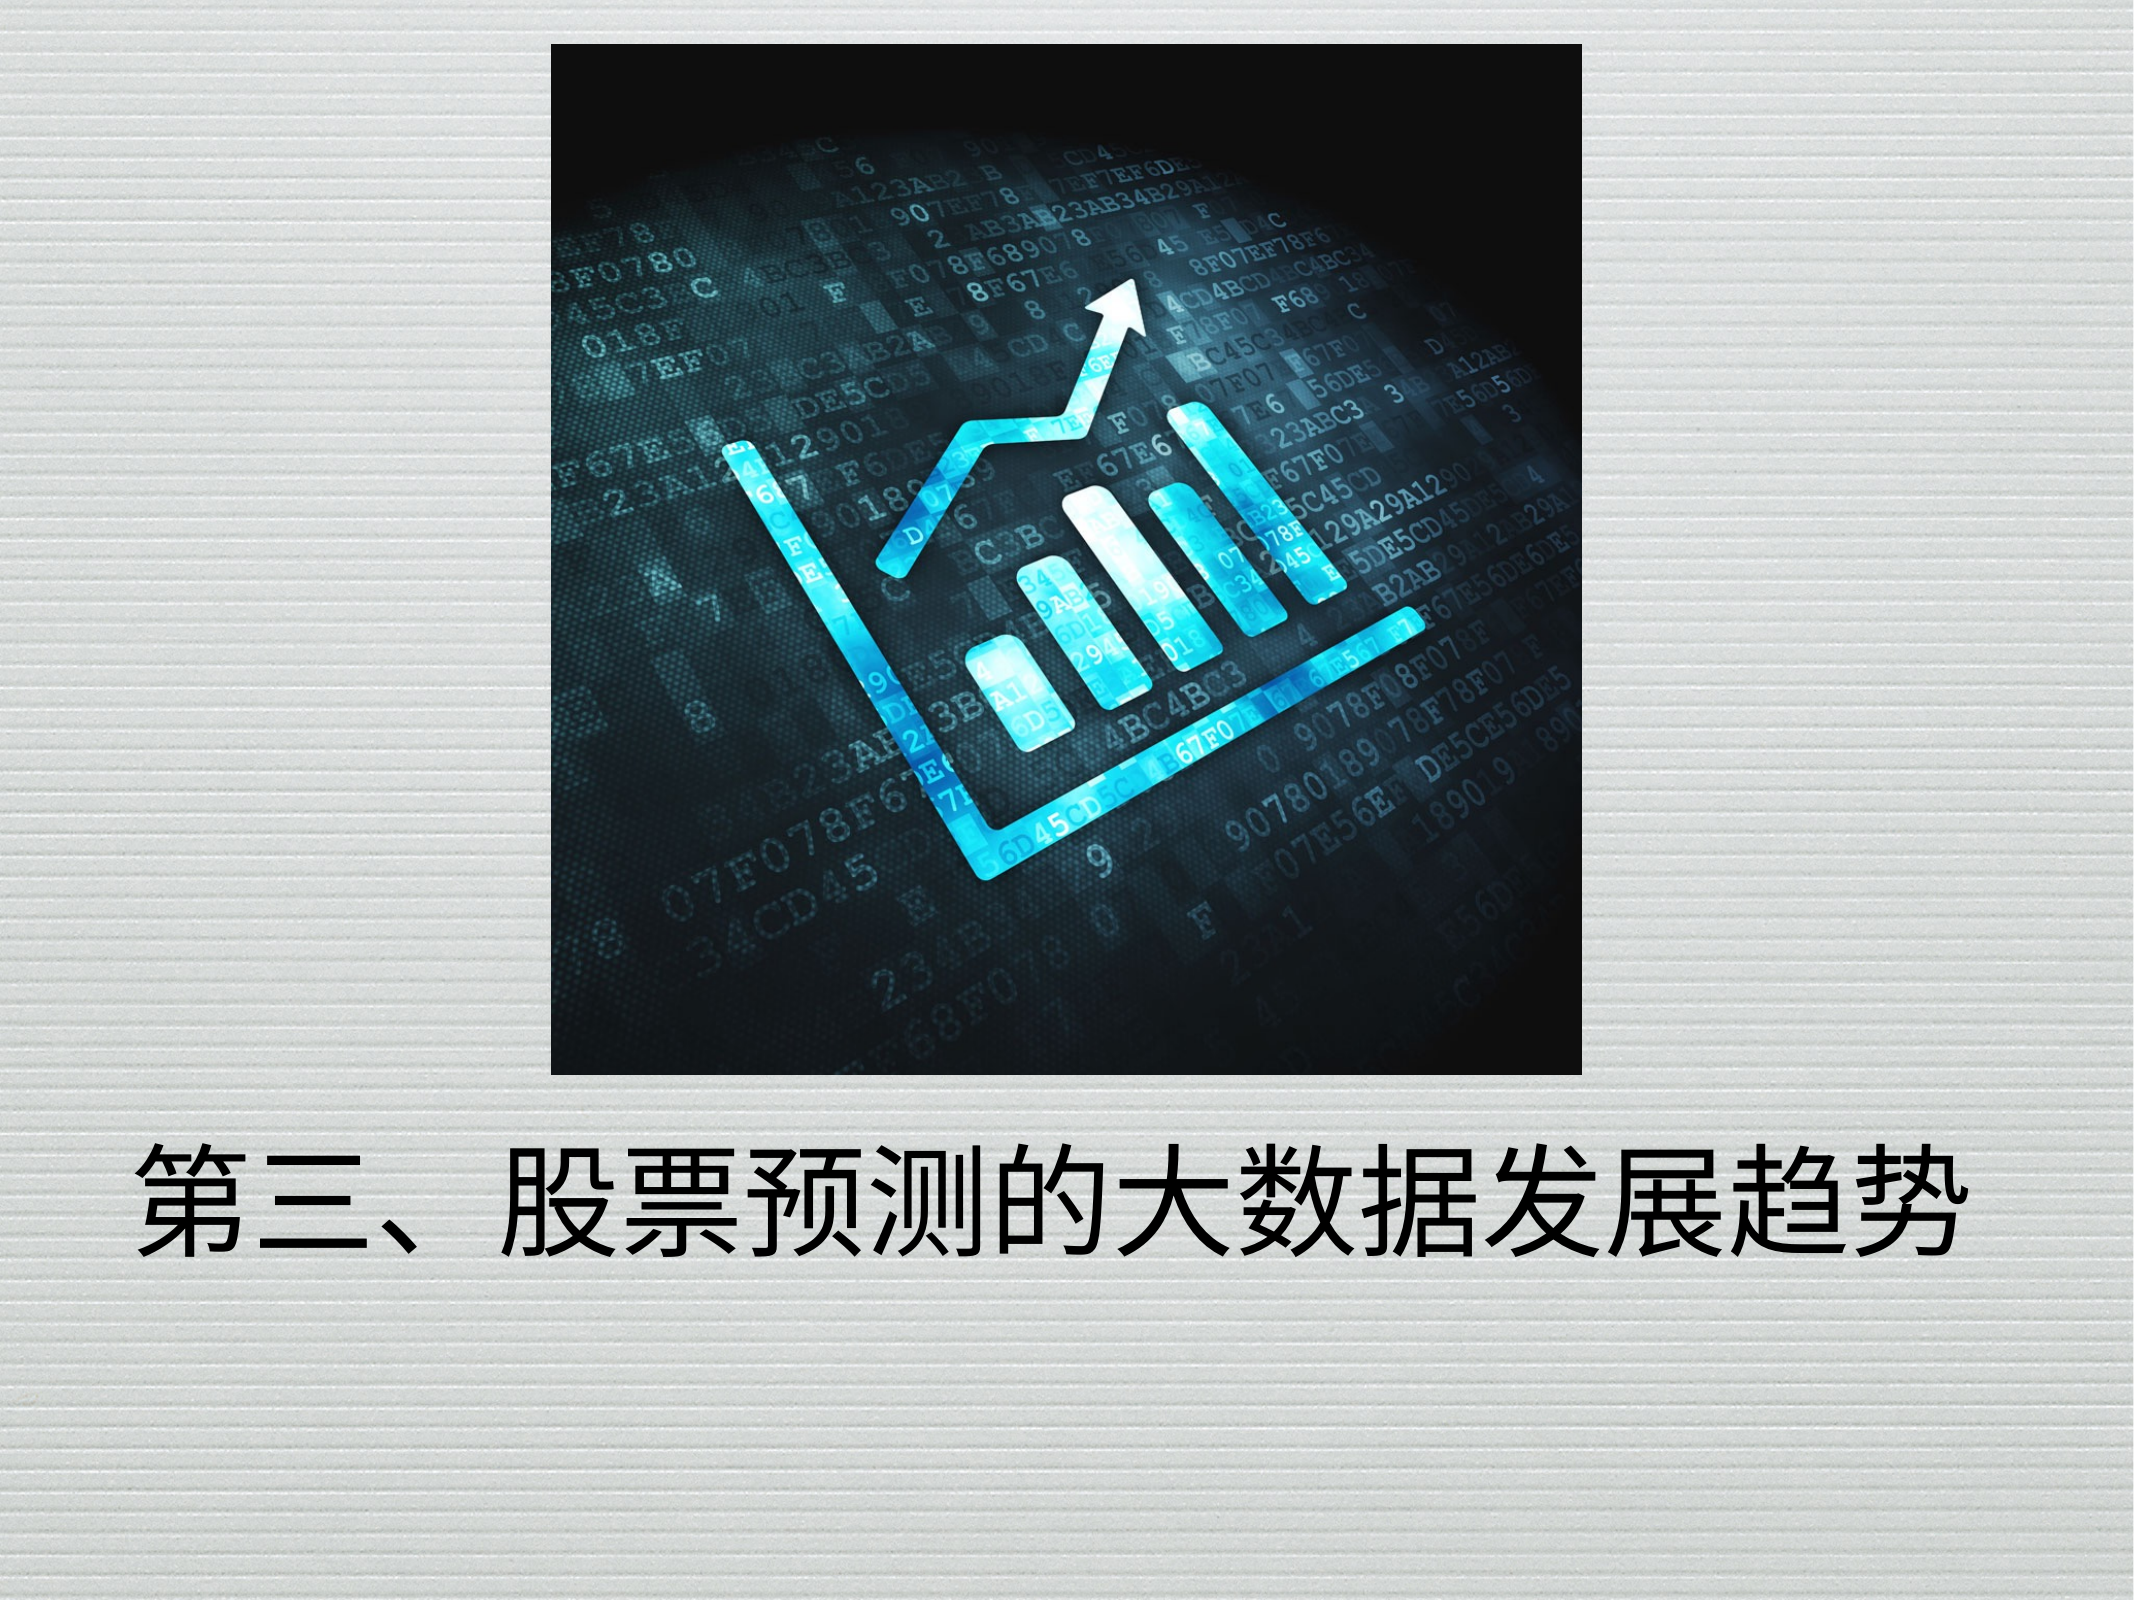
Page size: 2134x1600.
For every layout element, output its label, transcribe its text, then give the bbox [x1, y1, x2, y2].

picture [0, 0, 2134, 1600]
title 第三、股票预测的大数据发展趋势 [128, 1051, 2005, 1345]
